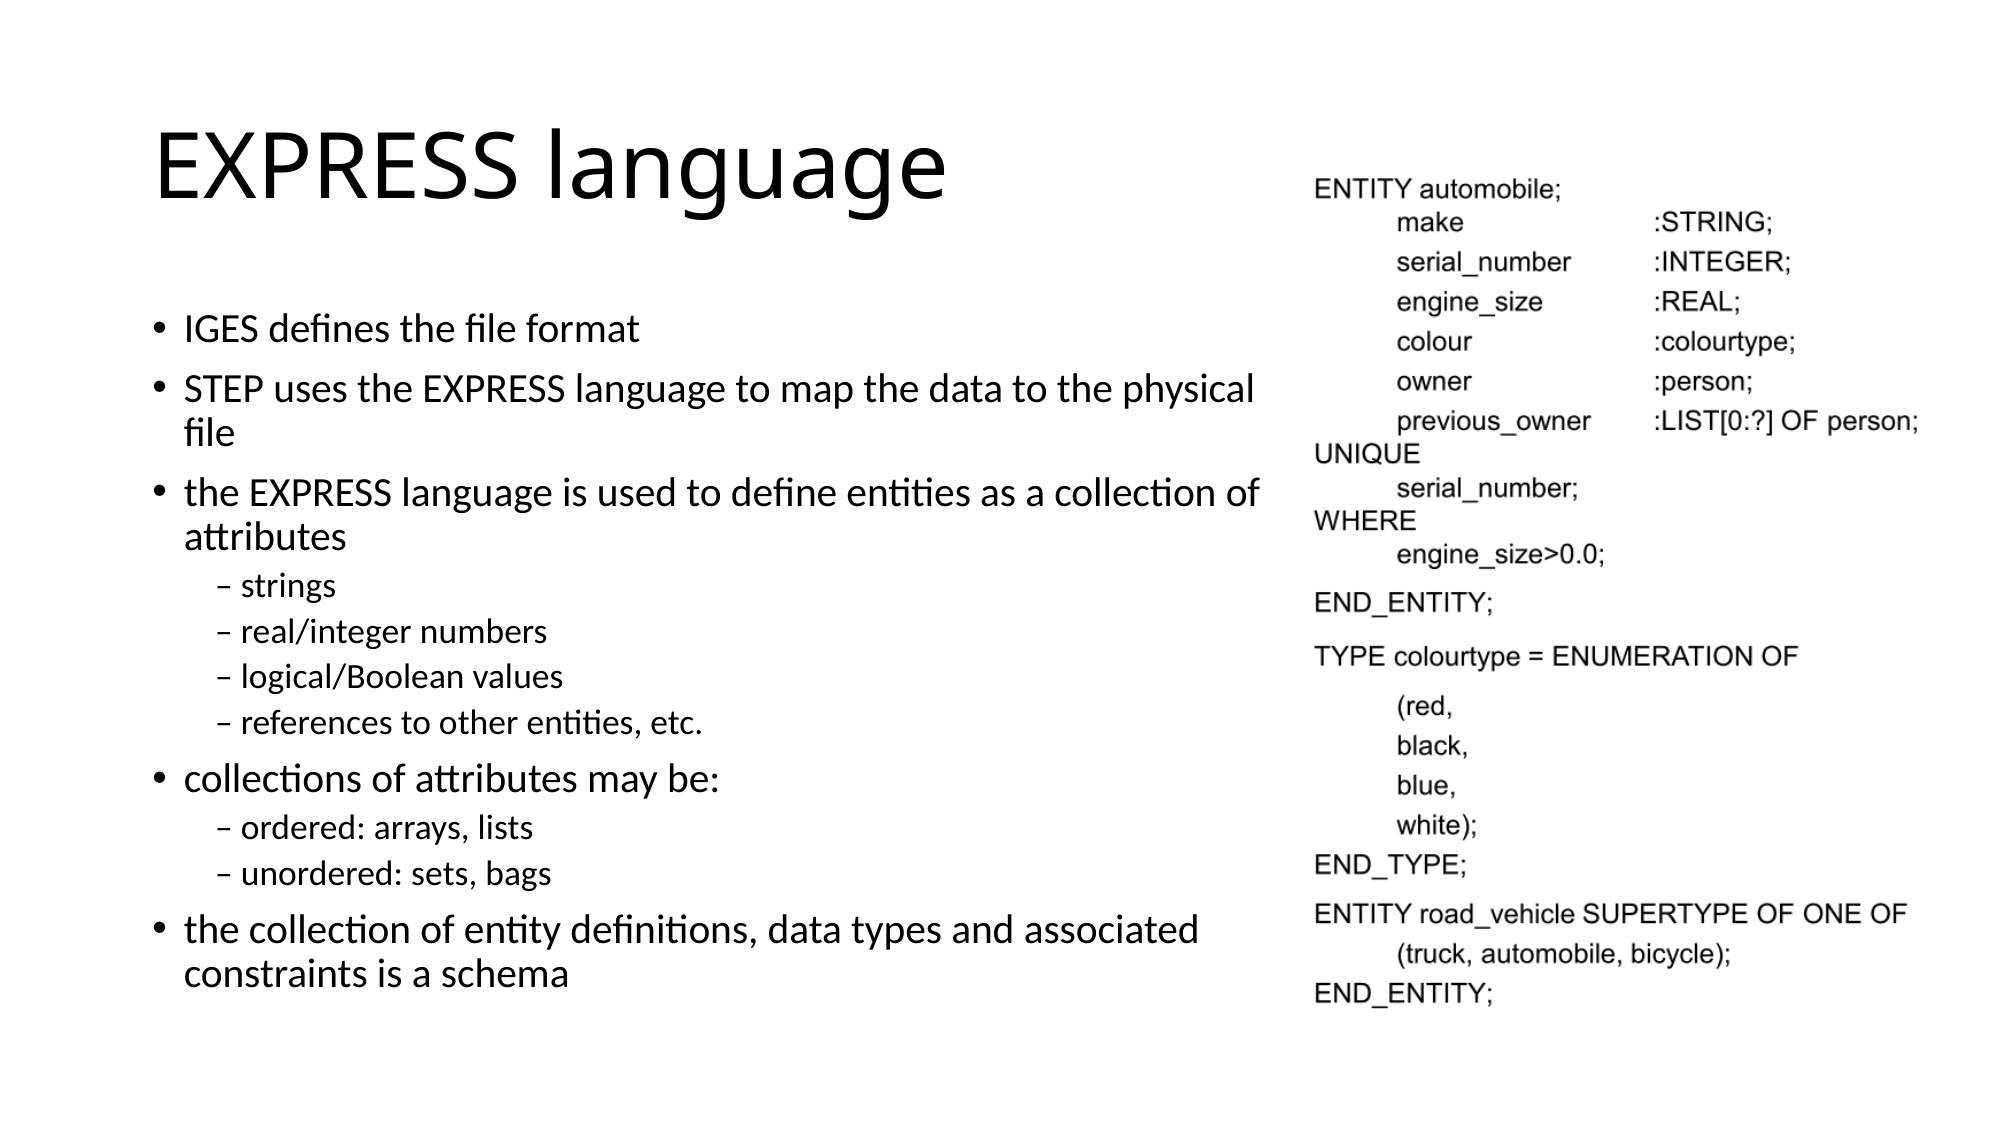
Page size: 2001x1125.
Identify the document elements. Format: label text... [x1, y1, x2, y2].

title EXPRESS language [137, 59, 1863, 278]
list IGES defines the file format STEP uses the EXPRESS language to map the data to the physical file the EXPRESS language is used to define entities as a collection of attributes – strings – real/integer numbers – logical/Boolean values – references to other entities, etc. collections of attributes may be: – ordered: arrays, lists – unordered: sets, bags the collection of entity definitions, data types and associated constraints is a schema [137, 299, 1282, 1014]
picture [1309, 168, 1919, 1014]
